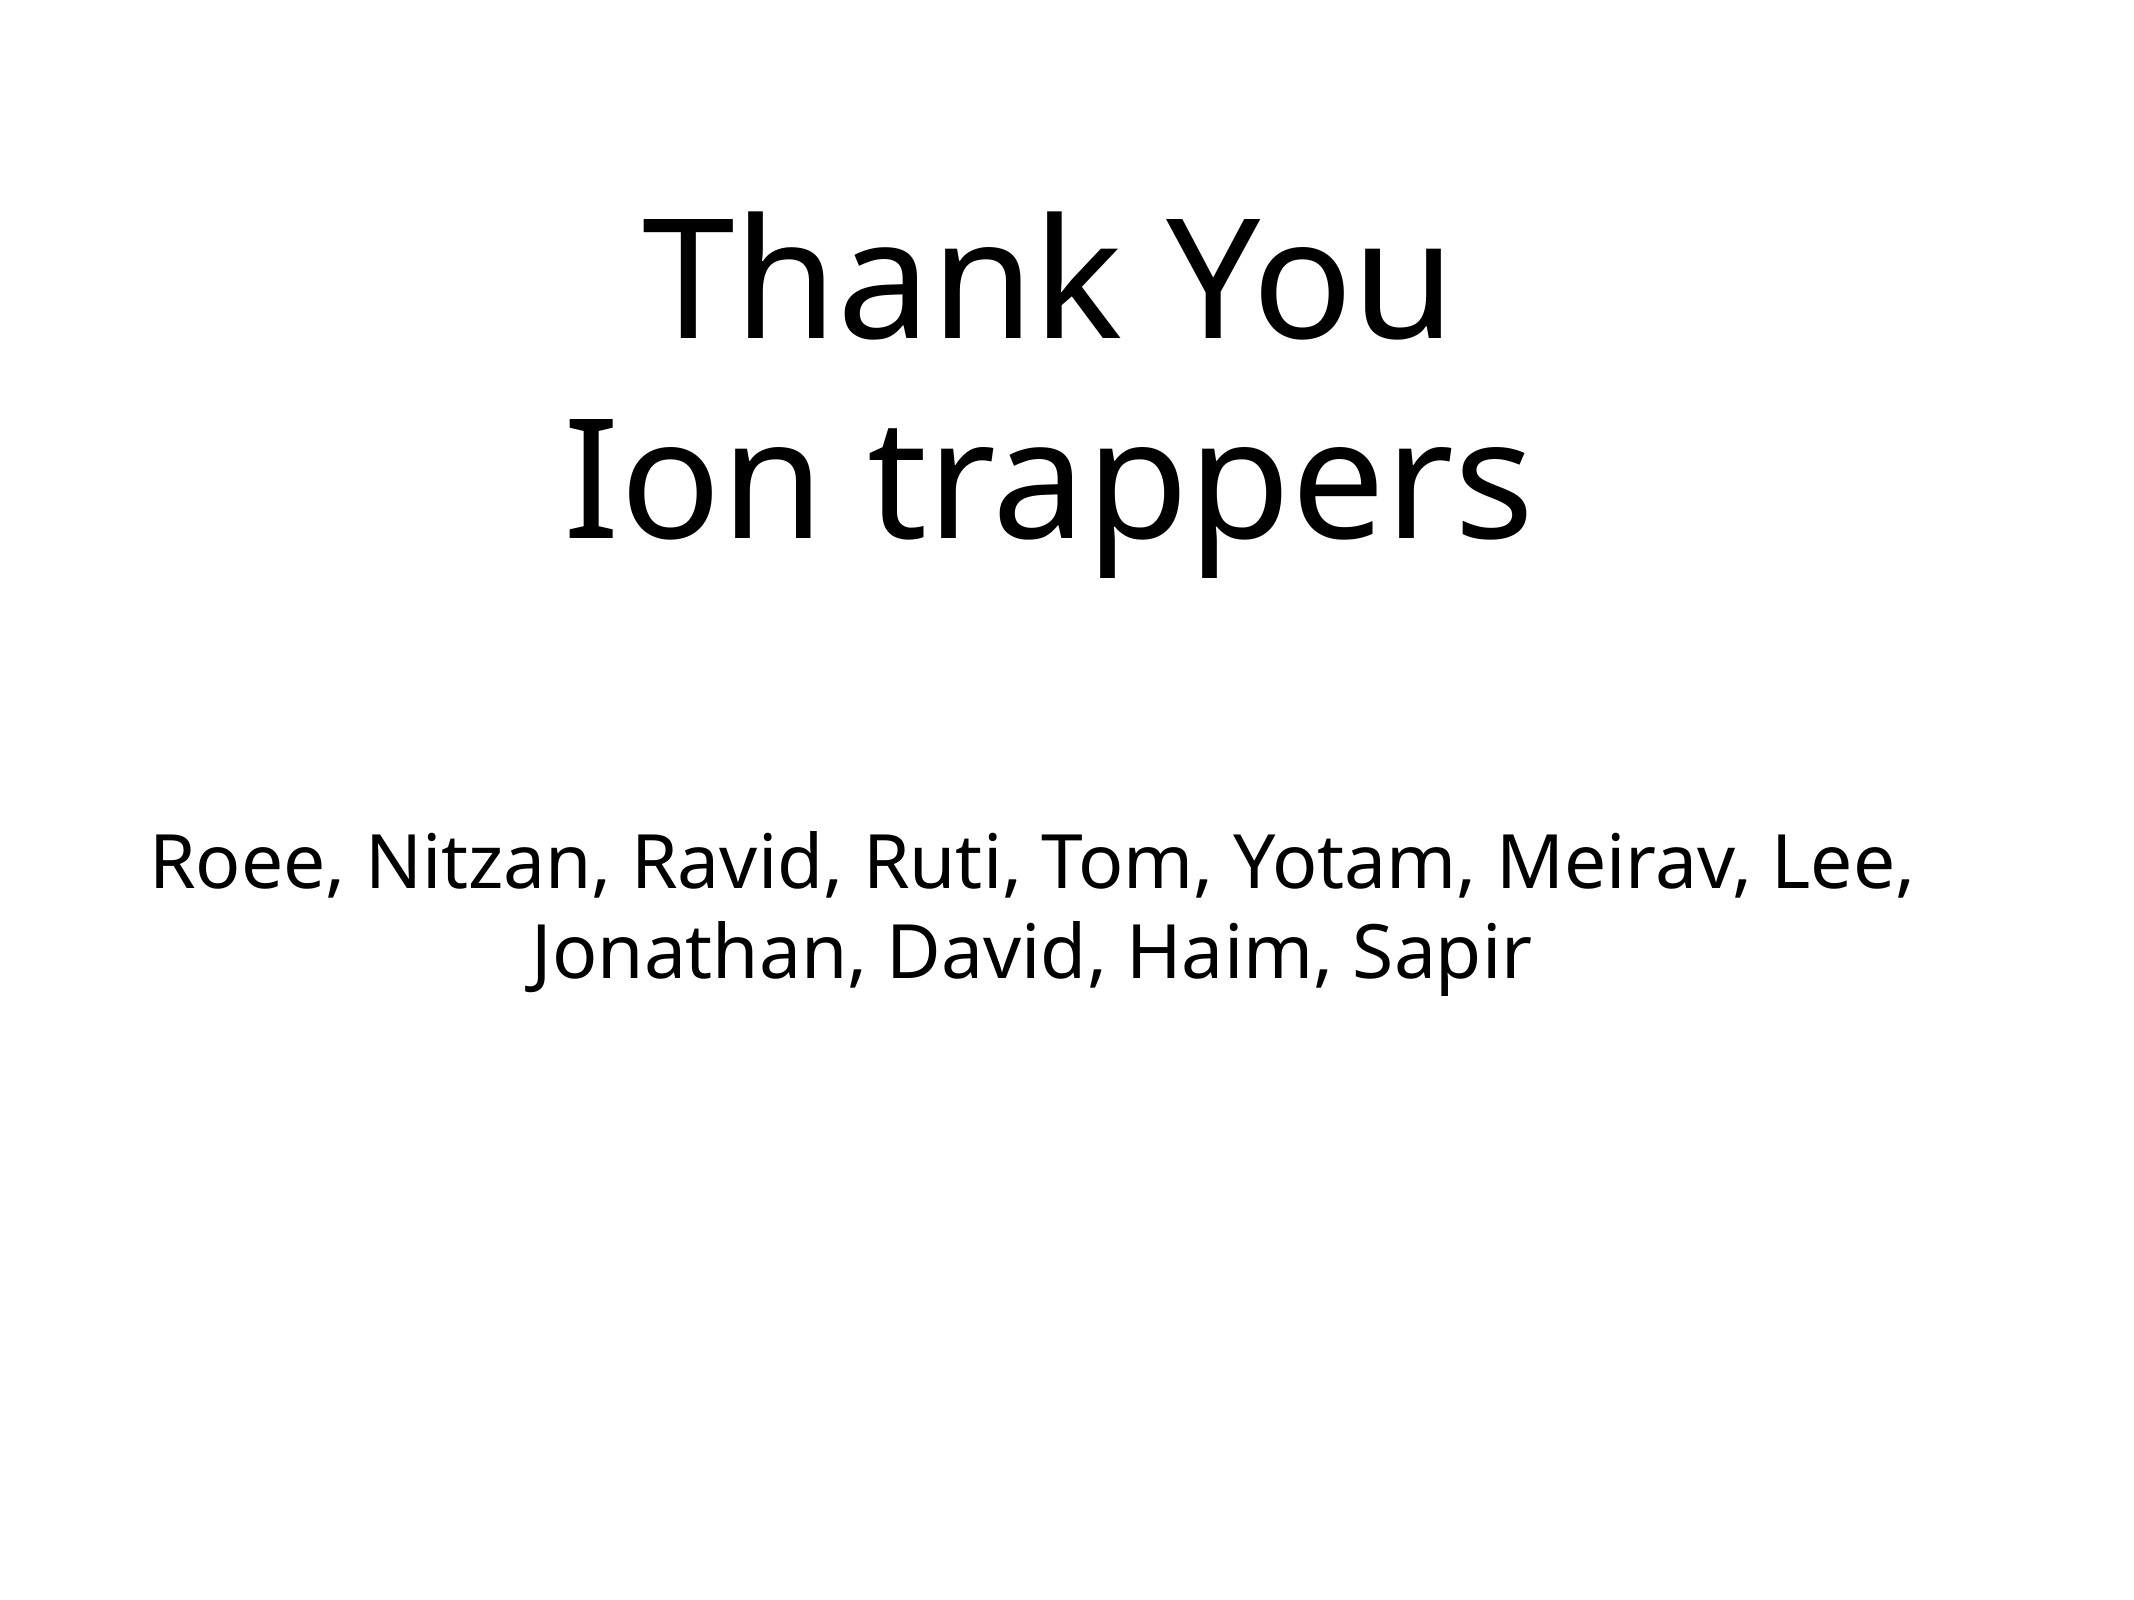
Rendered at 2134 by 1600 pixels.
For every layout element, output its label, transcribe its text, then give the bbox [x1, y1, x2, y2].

title Thank You Ion trappers [0, 22, 2117, 922]
text_box Roee, Nitzan, Ravid, Ruti, Tom, Yotam, Meirav, Lee, Jonathan, David, Haim, Sapir [102, 804, 1963, 1002]
